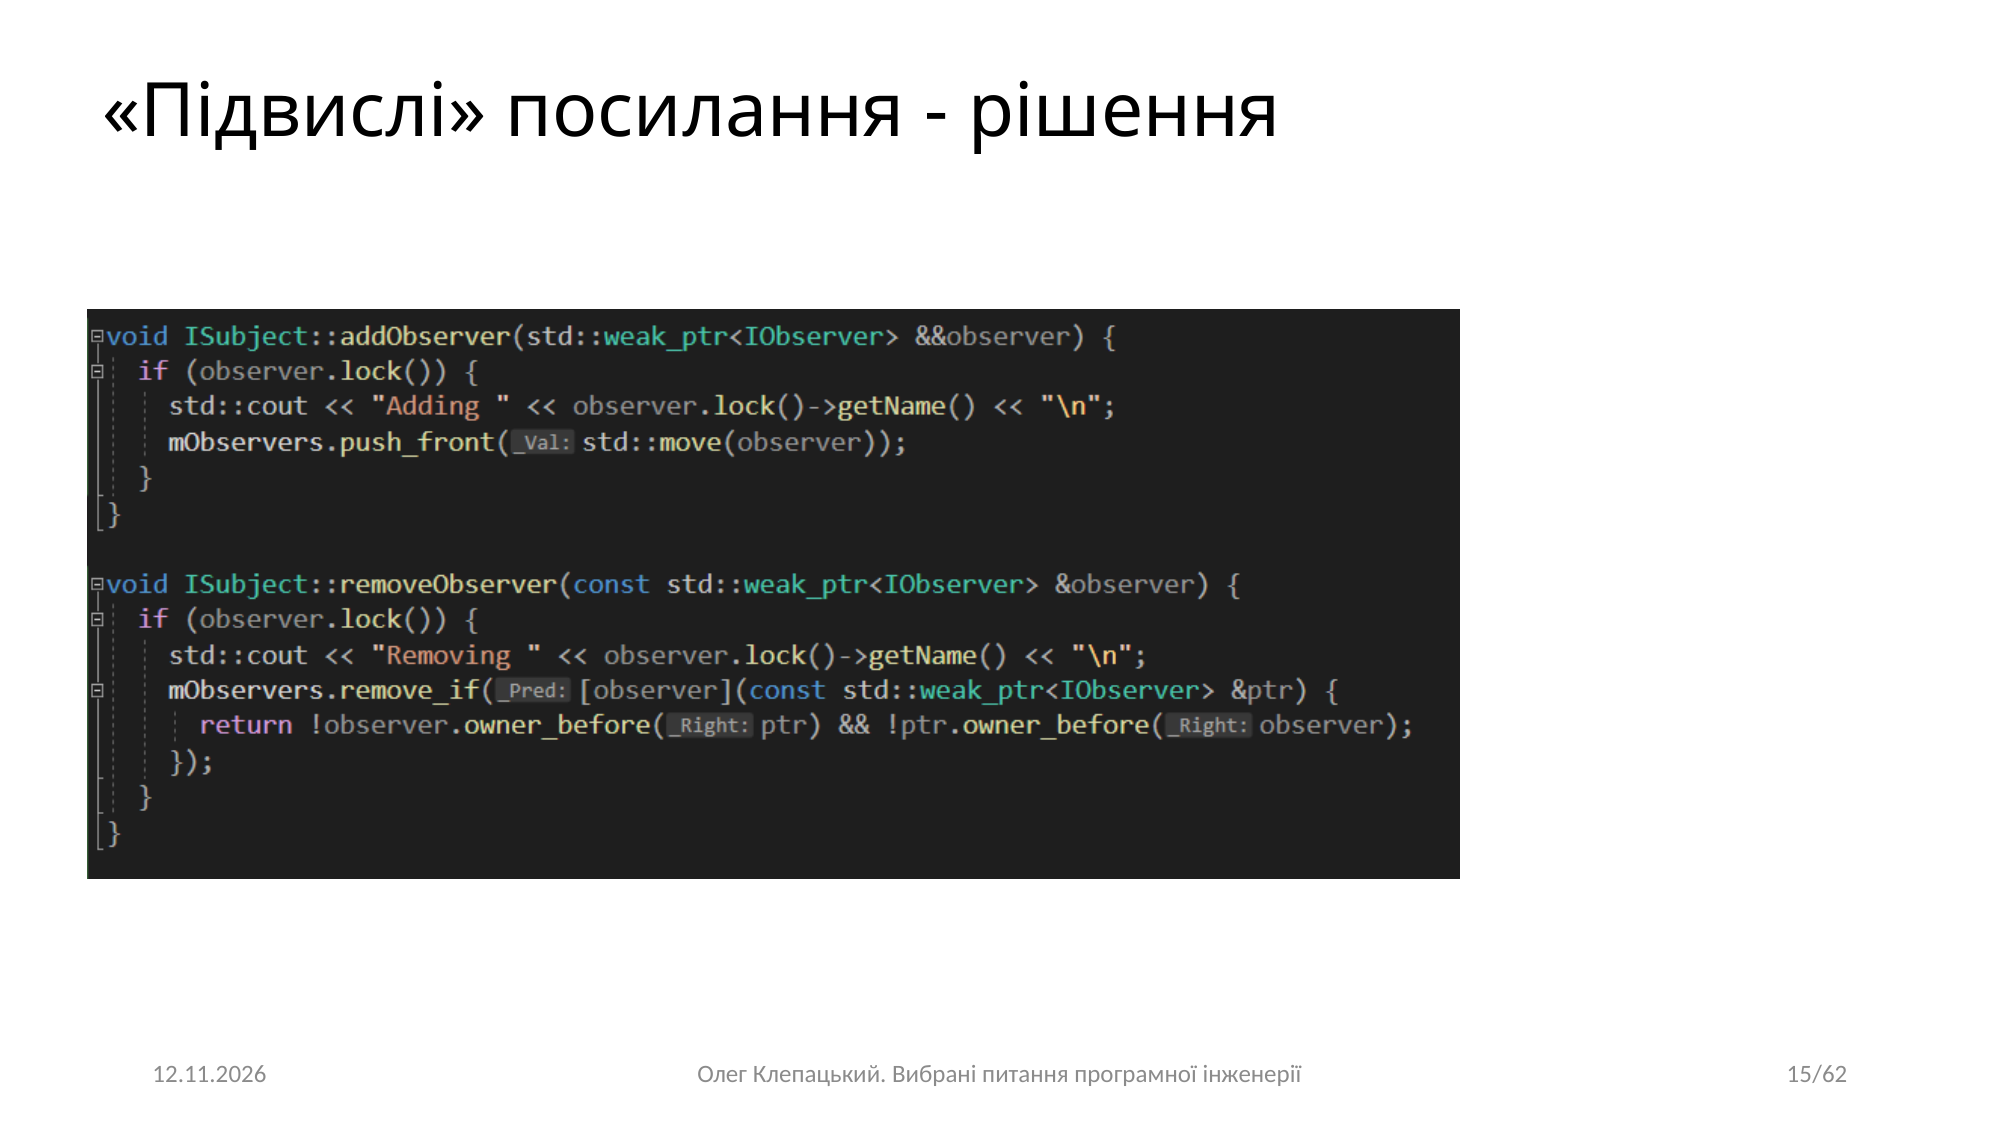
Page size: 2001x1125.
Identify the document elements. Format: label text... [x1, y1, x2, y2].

picture [87, 309, 1460, 879]
text_box «Підвислі» посилання - рішення [87, 3, 1669, 221]
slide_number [137, 1042, 588, 1103]
slide_number 15/62 [1412, 1042, 1863, 1103]
footer Олег Клепацький. Вибрані питання програмної інженерії [662, 1042, 1338, 1103]
